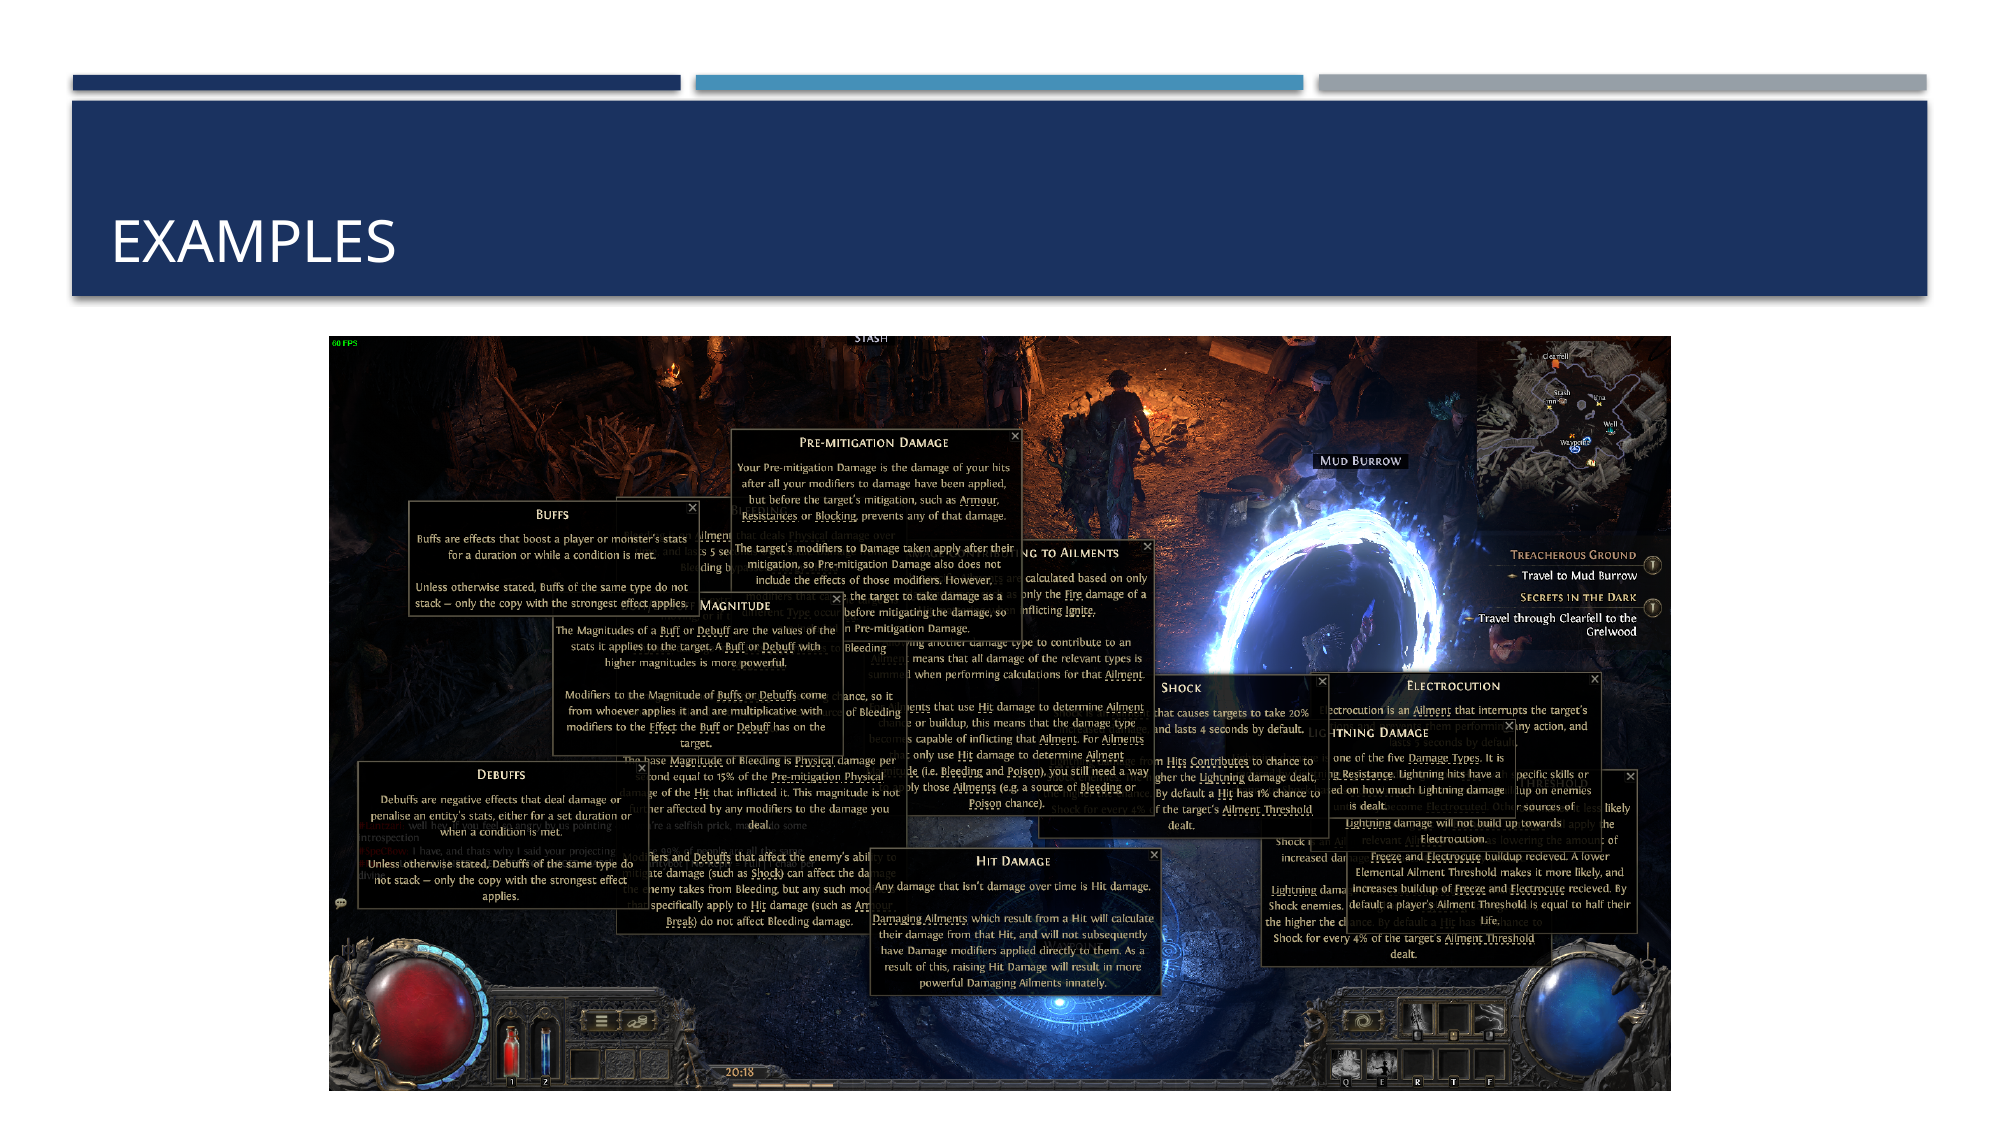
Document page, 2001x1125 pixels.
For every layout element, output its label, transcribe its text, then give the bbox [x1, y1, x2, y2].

title Examples [95, 115, 1905, 282]
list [329, 336, 1671, 1092]
